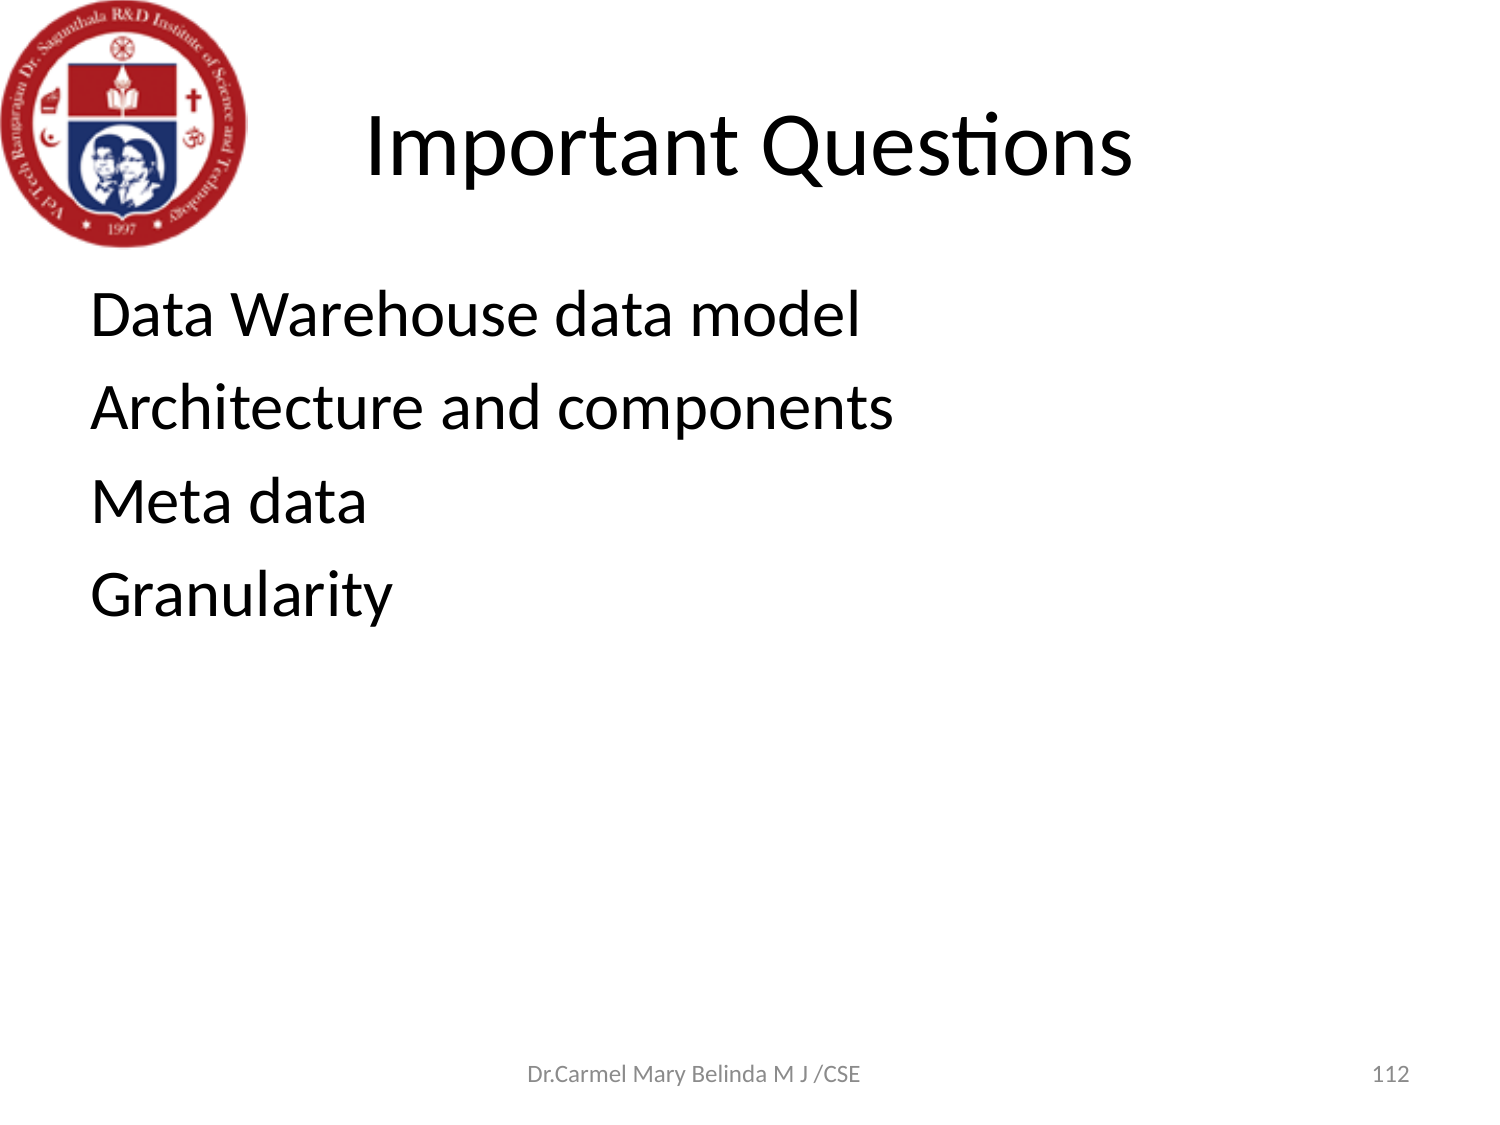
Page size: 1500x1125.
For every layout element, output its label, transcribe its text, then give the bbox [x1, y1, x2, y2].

slide_number 112 [1074, 1042, 1425, 1103]
title Important Questions [253, 45, 1425, 233]
footer Dr.Carmel Mary Belinda M J /CSE [512, 1042, 988, 1103]
picture [0, 0, 249, 251]
list Data Warehouse data model Architecture and components Meta data Granularity [75, 262, 1425, 1005]
